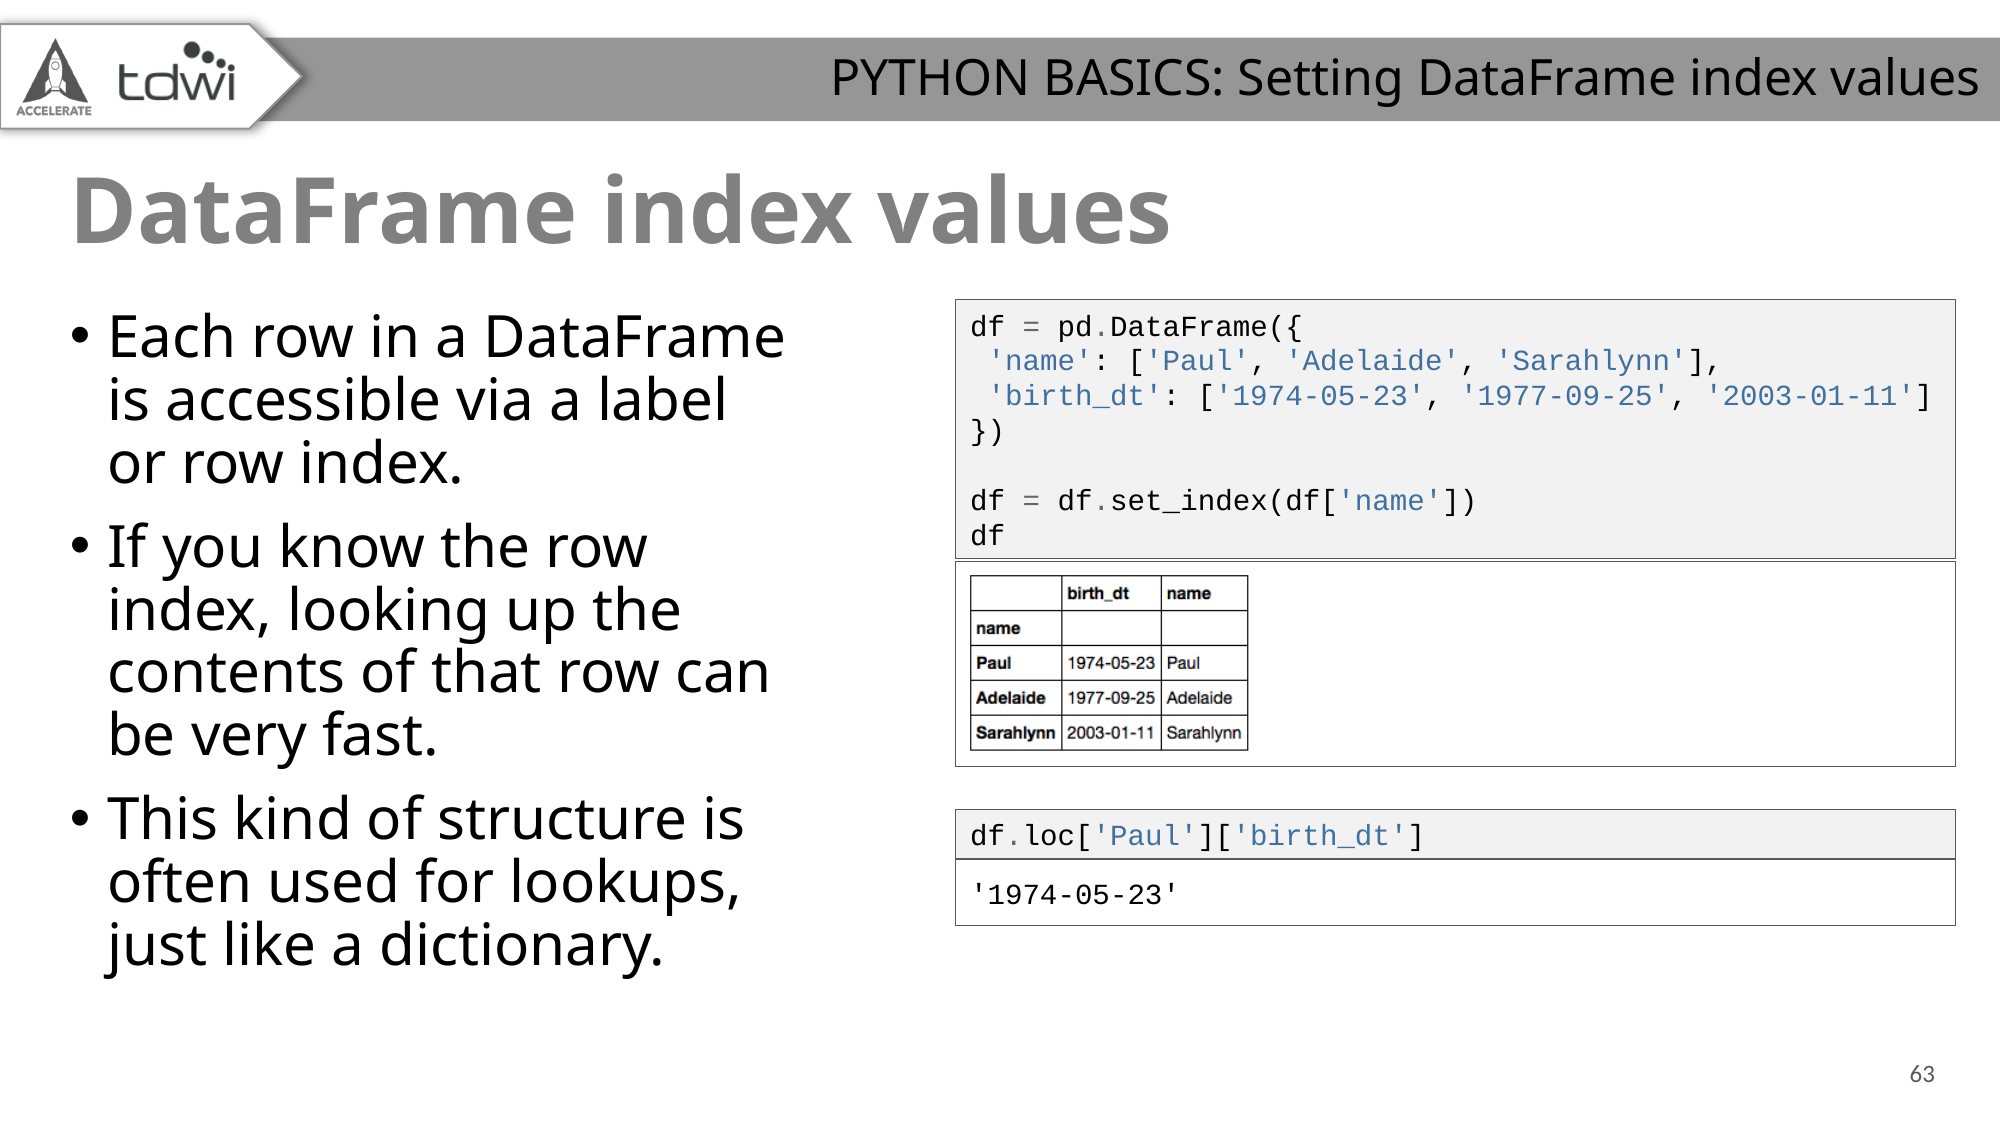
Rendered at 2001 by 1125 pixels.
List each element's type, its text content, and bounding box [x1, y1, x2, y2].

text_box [955, 299, 1956, 767]
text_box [955, 809, 1956, 926]
picture [115, 35, 239, 108]
slide_number 63 [1500, 1042, 1950, 1103]
list PYTHON BASICS: Setting DataFrame index values [729, 44, 1997, 113]
list Each row in a DataFrame is accessible via a label or row index. If you know the row index, looking up the contents of that row can be very fast. This kind of structure is often used for lookups, just like a dictionary. [54, 299, 815, 1014]
title DataFrame index values [54, 150, 1950, 278]
